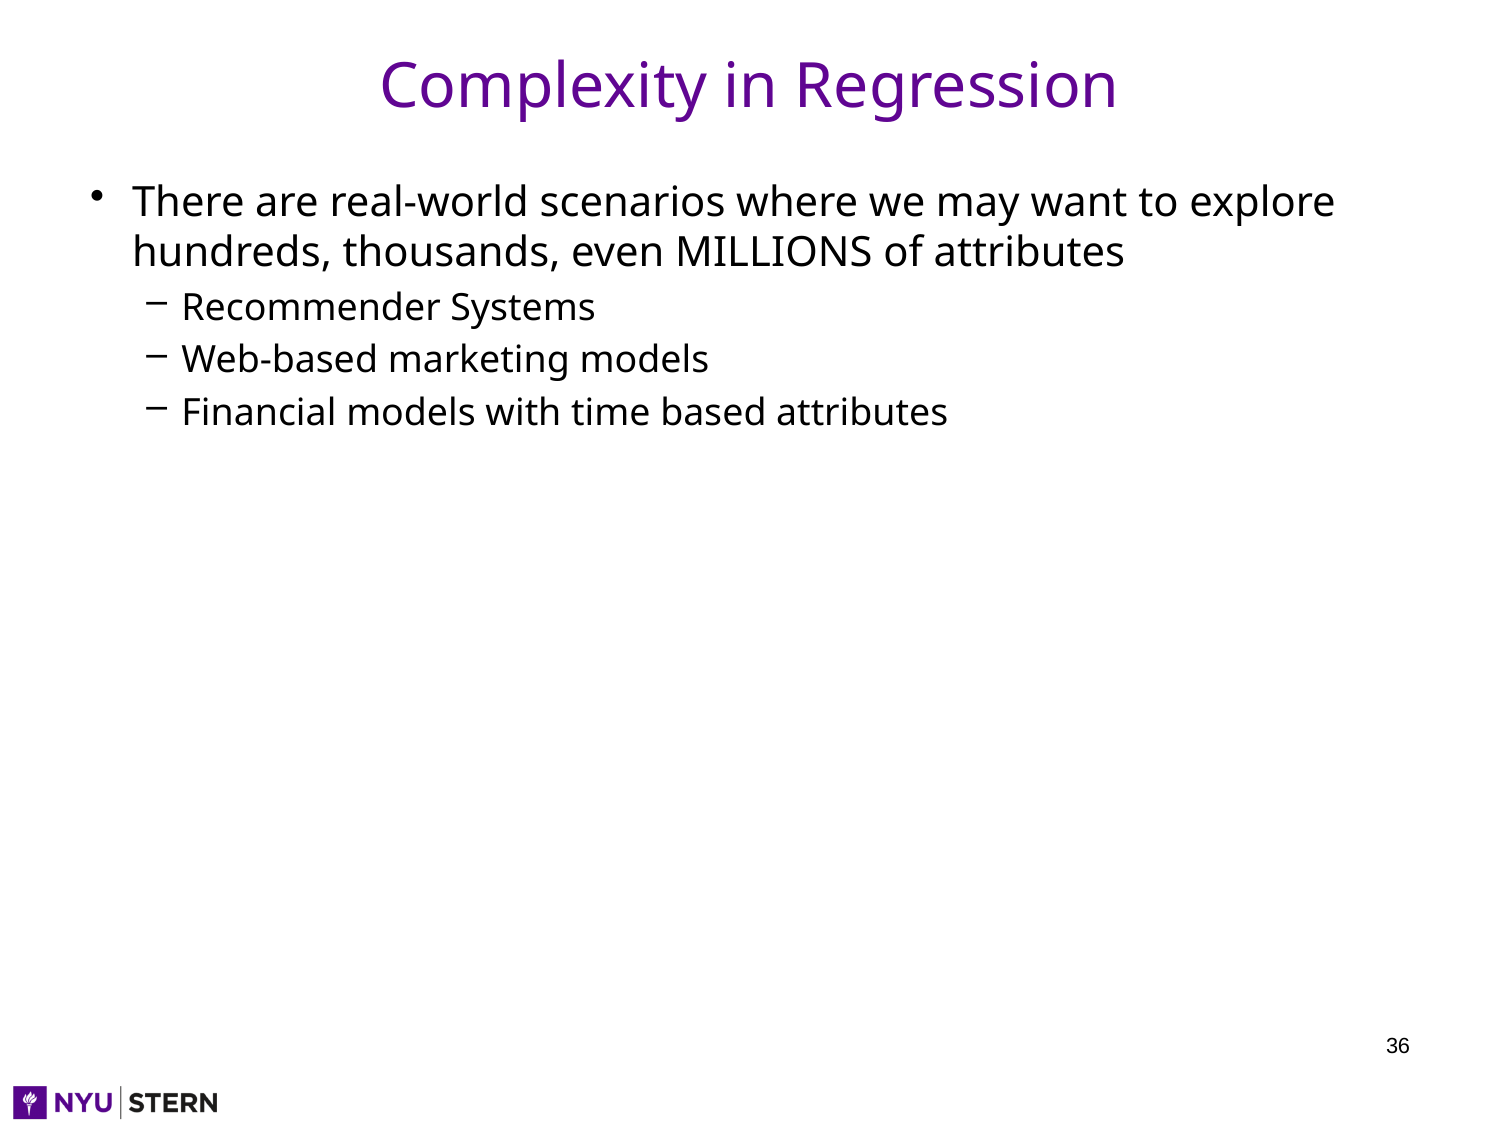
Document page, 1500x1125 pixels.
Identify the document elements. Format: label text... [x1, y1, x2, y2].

list There are real-world scenarios where we may want to explore hundreds, thousands, even MILLIONS of attributes Recommender Systems Web-based marketing models Financial models with time based attributes [75, 167, 1425, 958]
title Complexity in Regression [75, 22, 1425, 142]
picture [0, 1038, 230, 1125]
slide_number 36 [1074, 1024, 1426, 1103]
